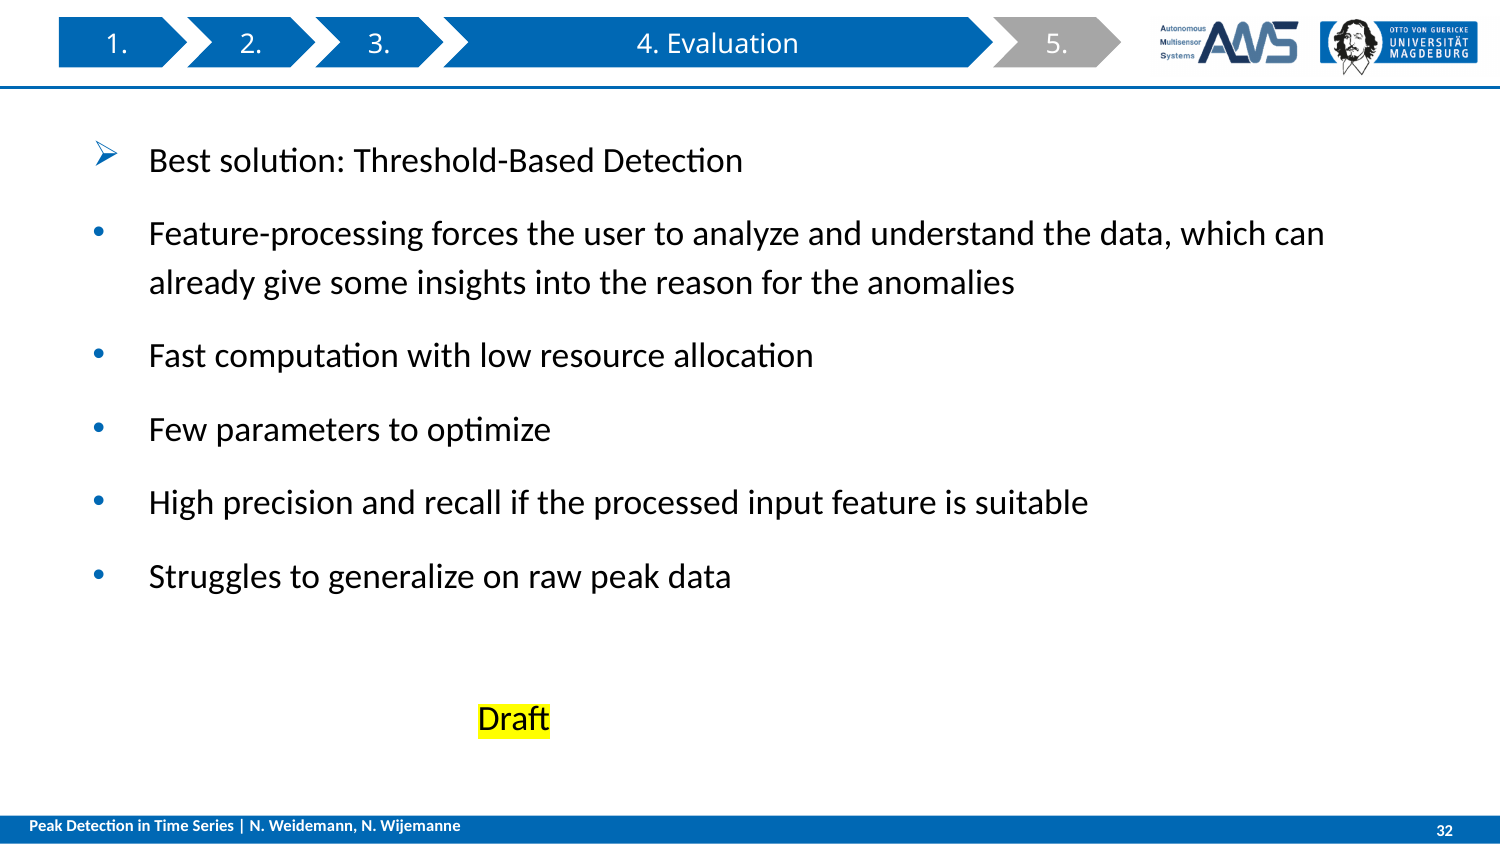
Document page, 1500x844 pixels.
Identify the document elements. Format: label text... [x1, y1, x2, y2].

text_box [58, 16, 1122, 68]
text_box Draft [443, 690, 1113, 805]
picture [1150, 16, 1500, 77]
text_box Peak Detection in Time Series | N. Weidemann, N. Wijemanne [14, 804, 666, 844]
slide_number 32 [1312, 815, 1454, 844]
list Best solution: Threshold-Based Detection Feature-processing forces the user to analyze and understand the data, which can already give some insights into the reason for the anomalies Fast computation with low resource allocation Few parameters to optimize High precision and recall if the processed input feature is suitable Struggles to generalize on raw peak data [59, 123, 1441, 721]
